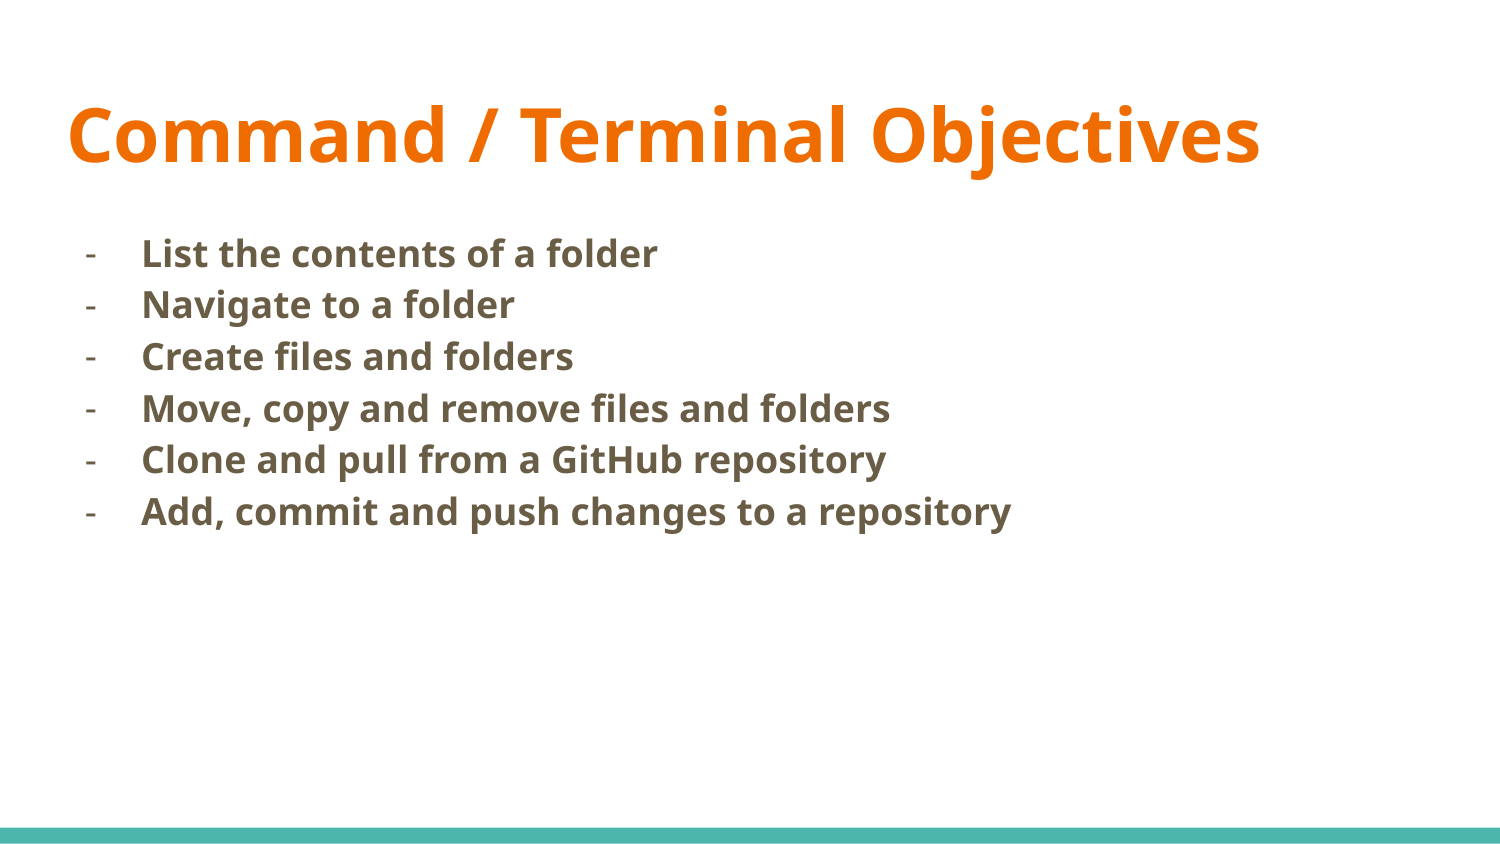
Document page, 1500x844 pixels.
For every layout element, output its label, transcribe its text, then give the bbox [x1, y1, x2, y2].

title Command / Terminal Objectives [51, 72, 1449, 189]
list List the contents of a folder Navigate to a folder Create files and folders Move, copy and remove files and folders Clone and pull from a GitHub repository Add, commit and push changes to a repository [51, 207, 1449, 750]
